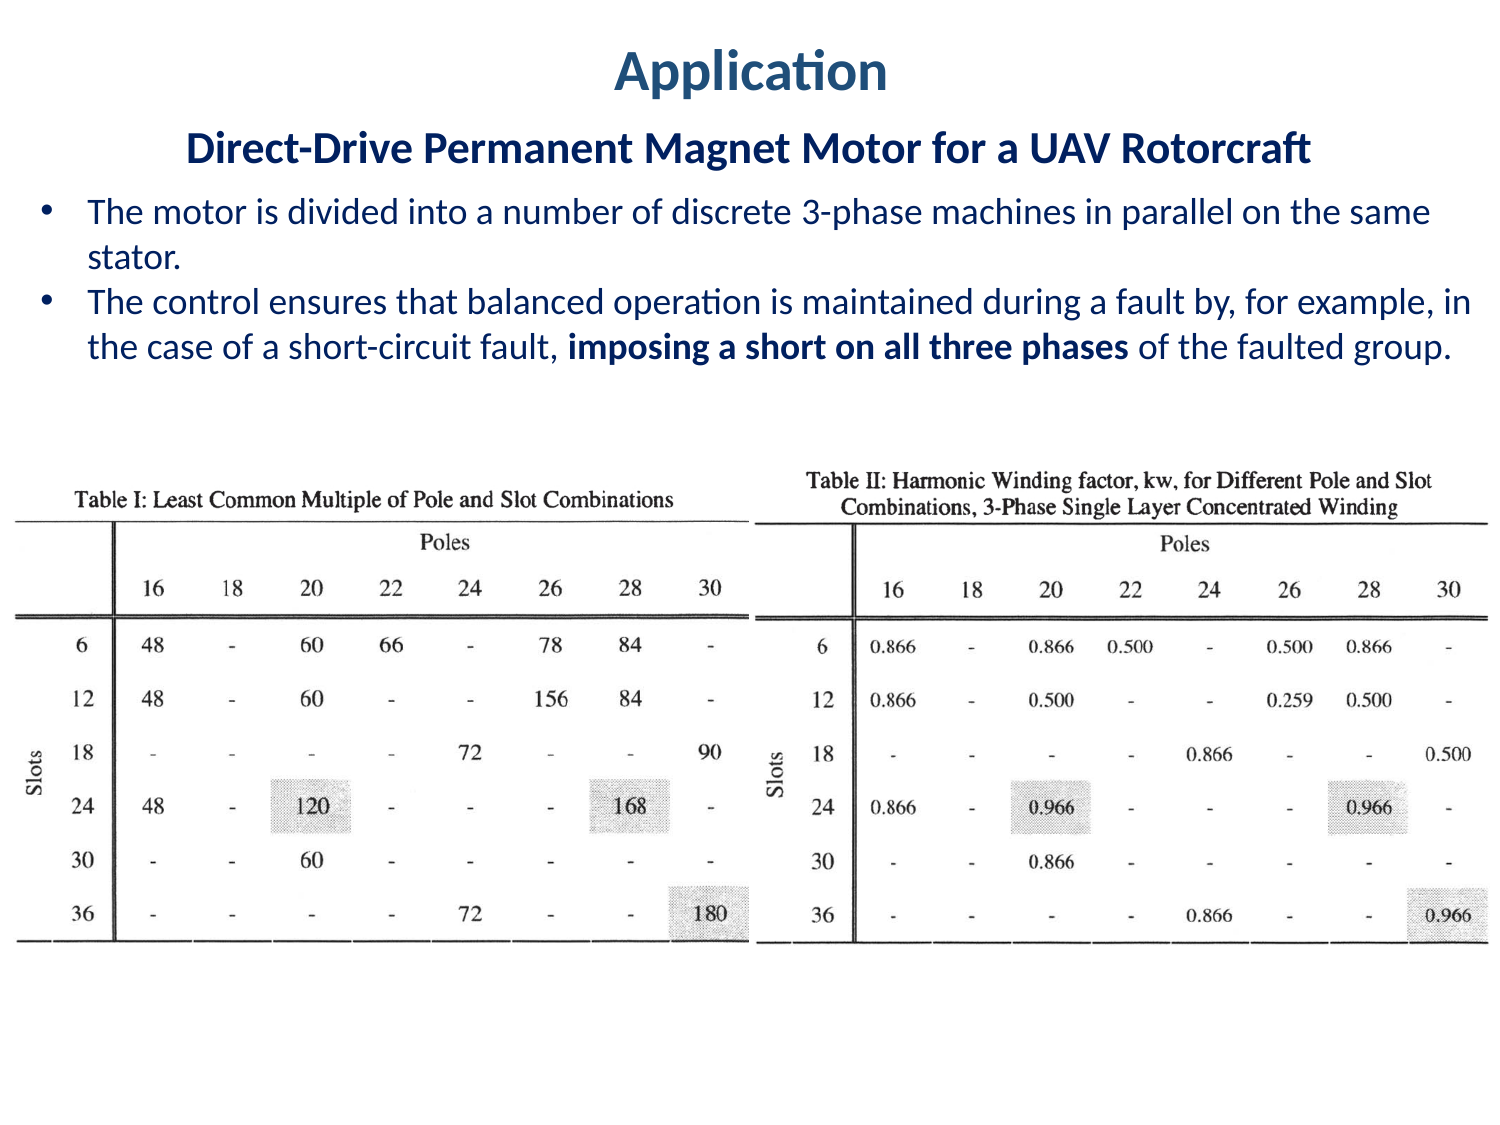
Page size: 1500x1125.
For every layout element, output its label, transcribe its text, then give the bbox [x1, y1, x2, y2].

picture [0, 459, 1499, 950]
text_box Application [78, 24, 1425, 110]
text_box Direct-Drive Permanent Magnet Motor for a UAV Rotorcraft [36, 110, 1462, 179]
text_box The motor is divided into a number of discrete 3-phase machines in parallel on the same stator. The control ensures that balanced operation is maintained during a fault by, for example, in the case of a short-circuit fault, imposing a short on all three phases of the faulted group. [25, 179, 1500, 375]
